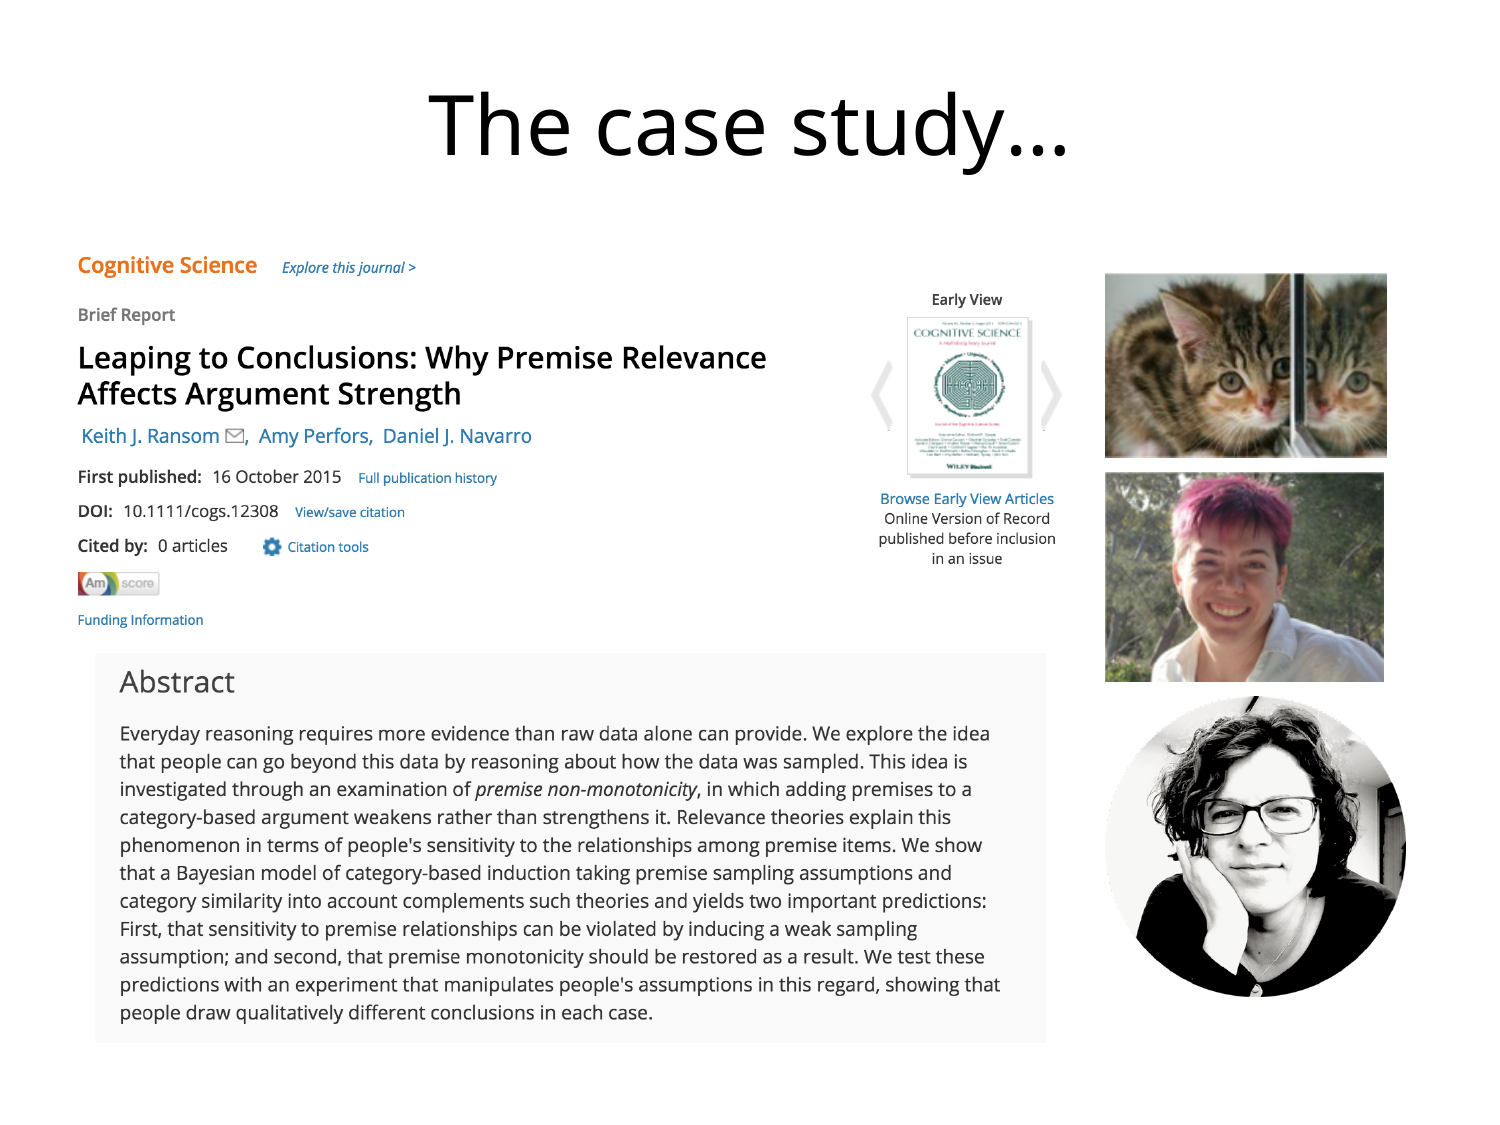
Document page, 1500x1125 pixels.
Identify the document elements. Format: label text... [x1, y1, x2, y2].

picture [66, 238, 1071, 1043]
picture [1105, 696, 1406, 997]
title The case study… [103, 59, 1397, 198]
picture [1105, 273, 1387, 458]
picture [1105, 472, 1384, 682]
